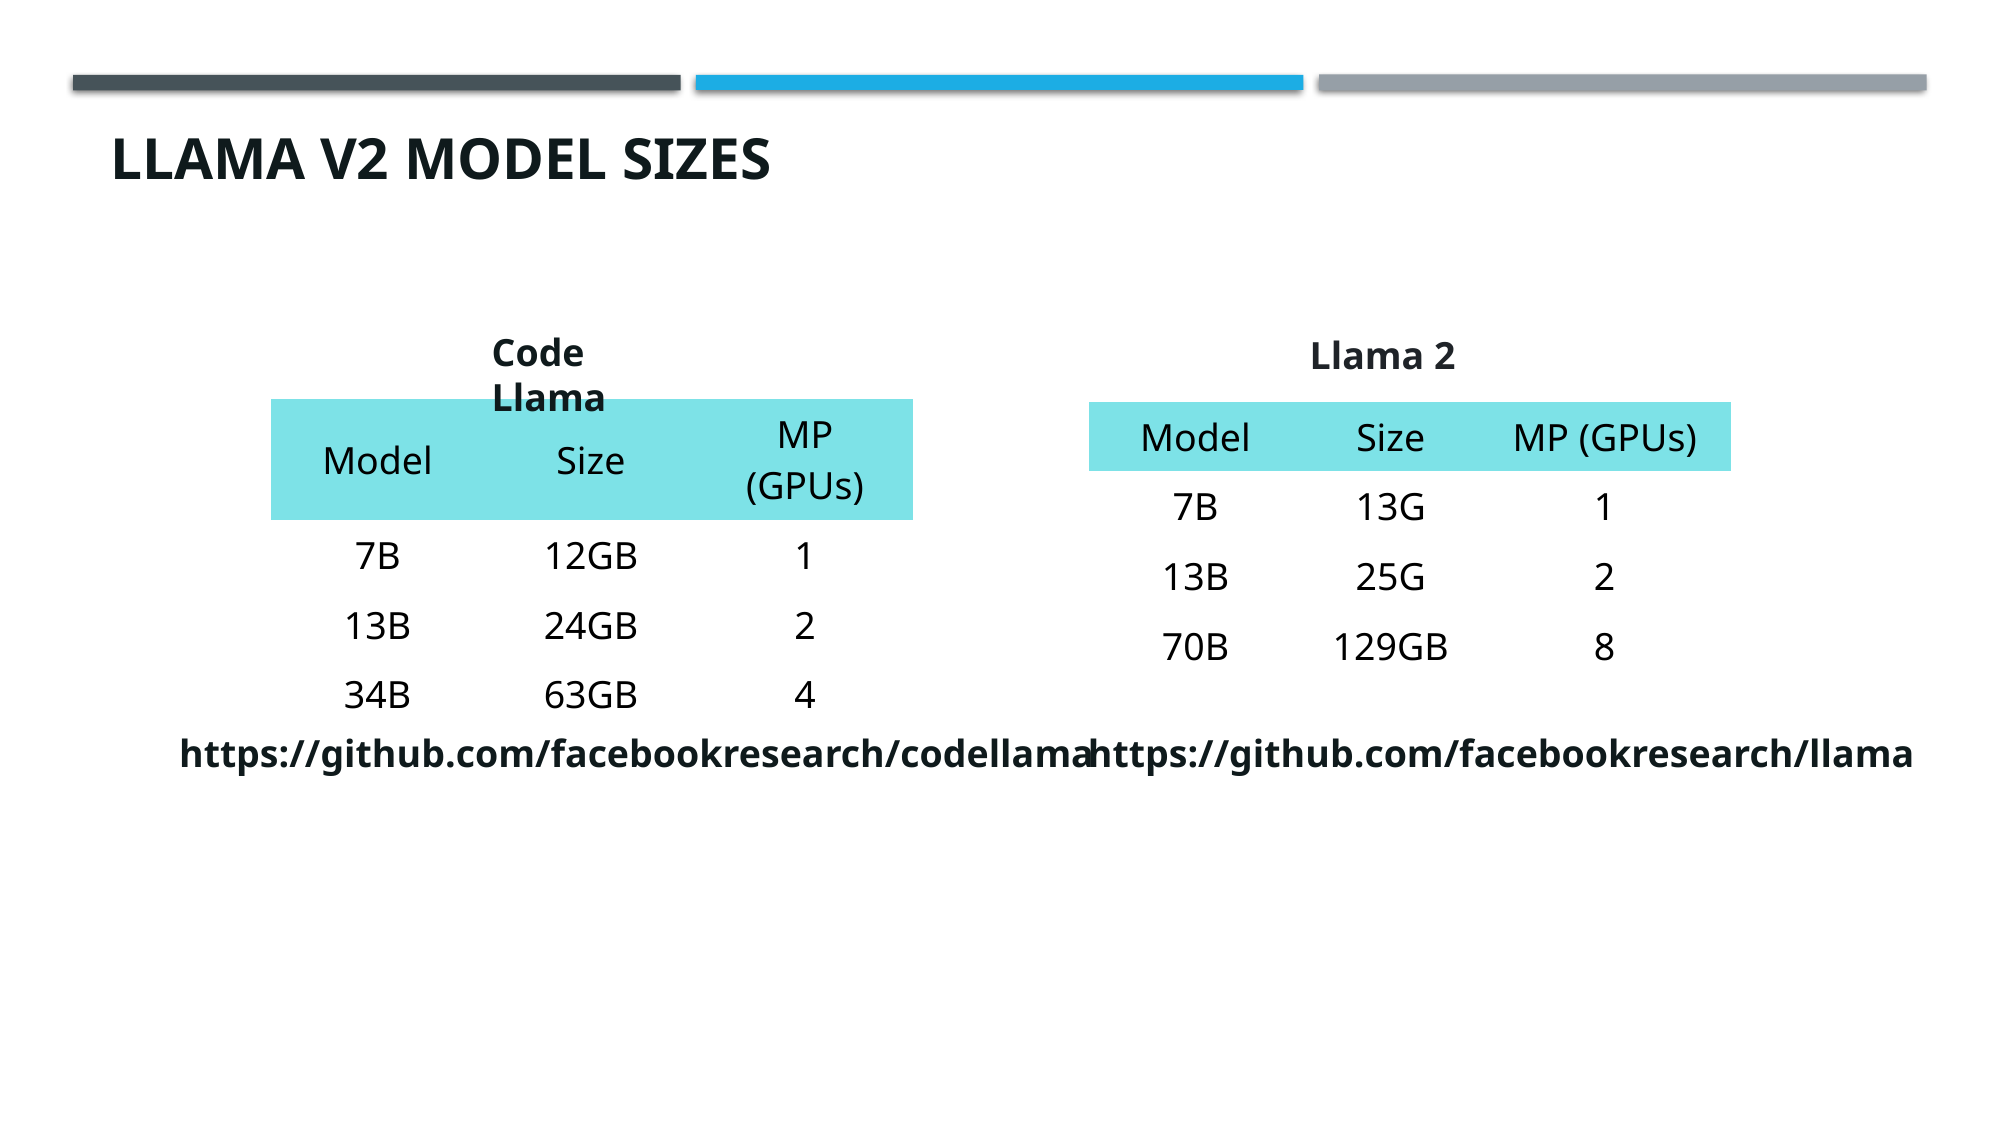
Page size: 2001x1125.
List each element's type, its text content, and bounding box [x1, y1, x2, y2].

table_cell 13B [271, 590, 485, 659]
table_cell 129GB [1303, 611, 1479, 681]
text_box Llama 2 [1294, 324, 1525, 384]
table_header MP (GPUs) [698, 399, 913, 520]
table_cell 24GB [485, 590, 698, 659]
table_cell 7B [1089, 471, 1303, 541]
title Llama v2 model sizes [95, 115, 1905, 198]
table_cell 8 [1479, 611, 1731, 681]
table_cell 13B [1089, 541, 1303, 611]
text_box https://github.com/facebookresearch/llama [1073, 723, 2000, 783]
table_cell 63GB [485, 659, 698, 723]
table_header Model [271, 399, 485, 520]
table_cell 13G [1303, 471, 1479, 541]
table_cell 25G [1303, 541, 1479, 611]
table_cell 1 [1479, 471, 1731, 541]
table_cell 2 [698, 590, 913, 659]
table_cell 4 [698, 659, 913, 723]
table_cell 34B [271, 659, 485, 723]
table_header Size [485, 427, 698, 520]
table_cell 7B [271, 520, 485, 590]
table_cell 1 [698, 520, 913, 590]
table_cell 2 [1479, 541, 1731, 611]
text_box Code Llama [476, 321, 707, 427]
table_header MP (GPUs) [1479, 402, 1731, 471]
table_header Size [1303, 402, 1479, 471]
table_header Model [1089, 402, 1303, 471]
table_cell 12GB [485, 520, 698, 590]
text_box https://github.com/facebookresearch/codellama [164, 723, 1073, 783]
table_cell 70B [1089, 611, 1303, 681]
